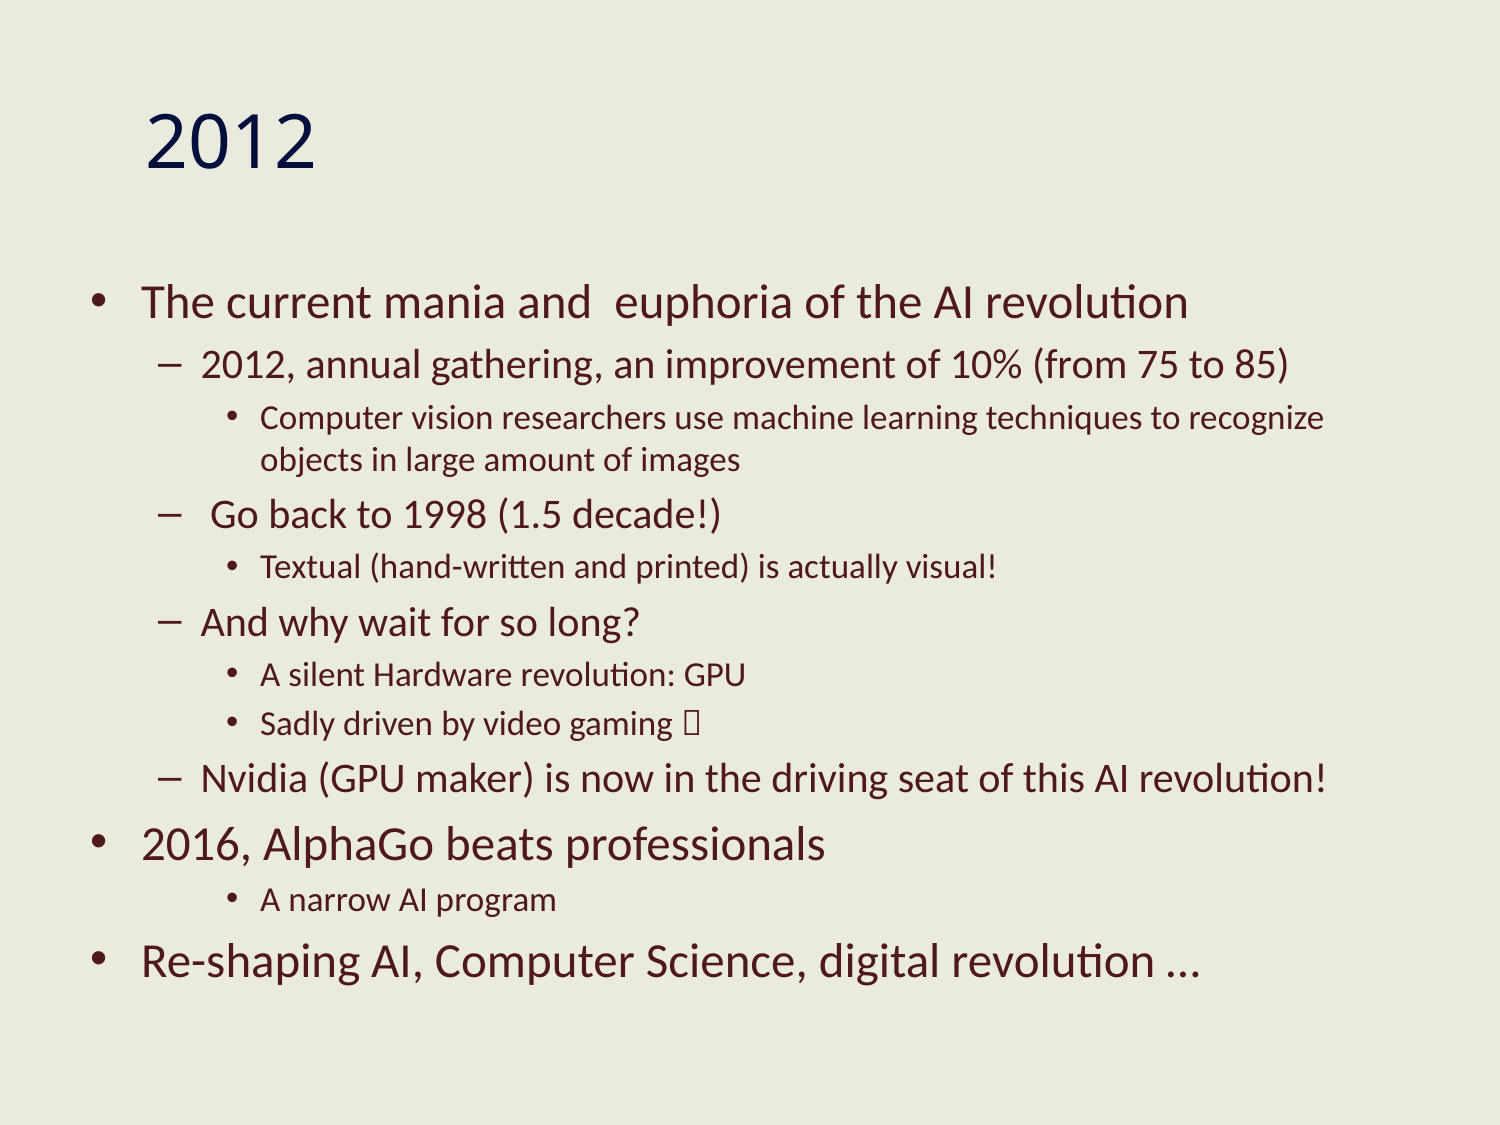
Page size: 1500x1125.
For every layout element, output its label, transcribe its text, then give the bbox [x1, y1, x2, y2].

list The current mania and euphoria of the AI revolution 2012, annual gathering, an improvement of 10% (from 75 to 85) Computer vision researchers use machine learning techniques to recognize objects in large amount of images Go back to 1998 (1.5 decade!) Textual (hand-written and printed) is actually visual! And why wait for so long? A silent Hardware revolution: GPU Sadly driven by video gaming  Nvidia (GPU maker) is now in the driving seat of this AI revolution! 2016, AlphaGo beats professionals A narrow AI program Re-shaping AI, Computer Science, digital revolution … [75, 262, 1425, 1005]
title 2012 [75, 45, 1425, 233]
